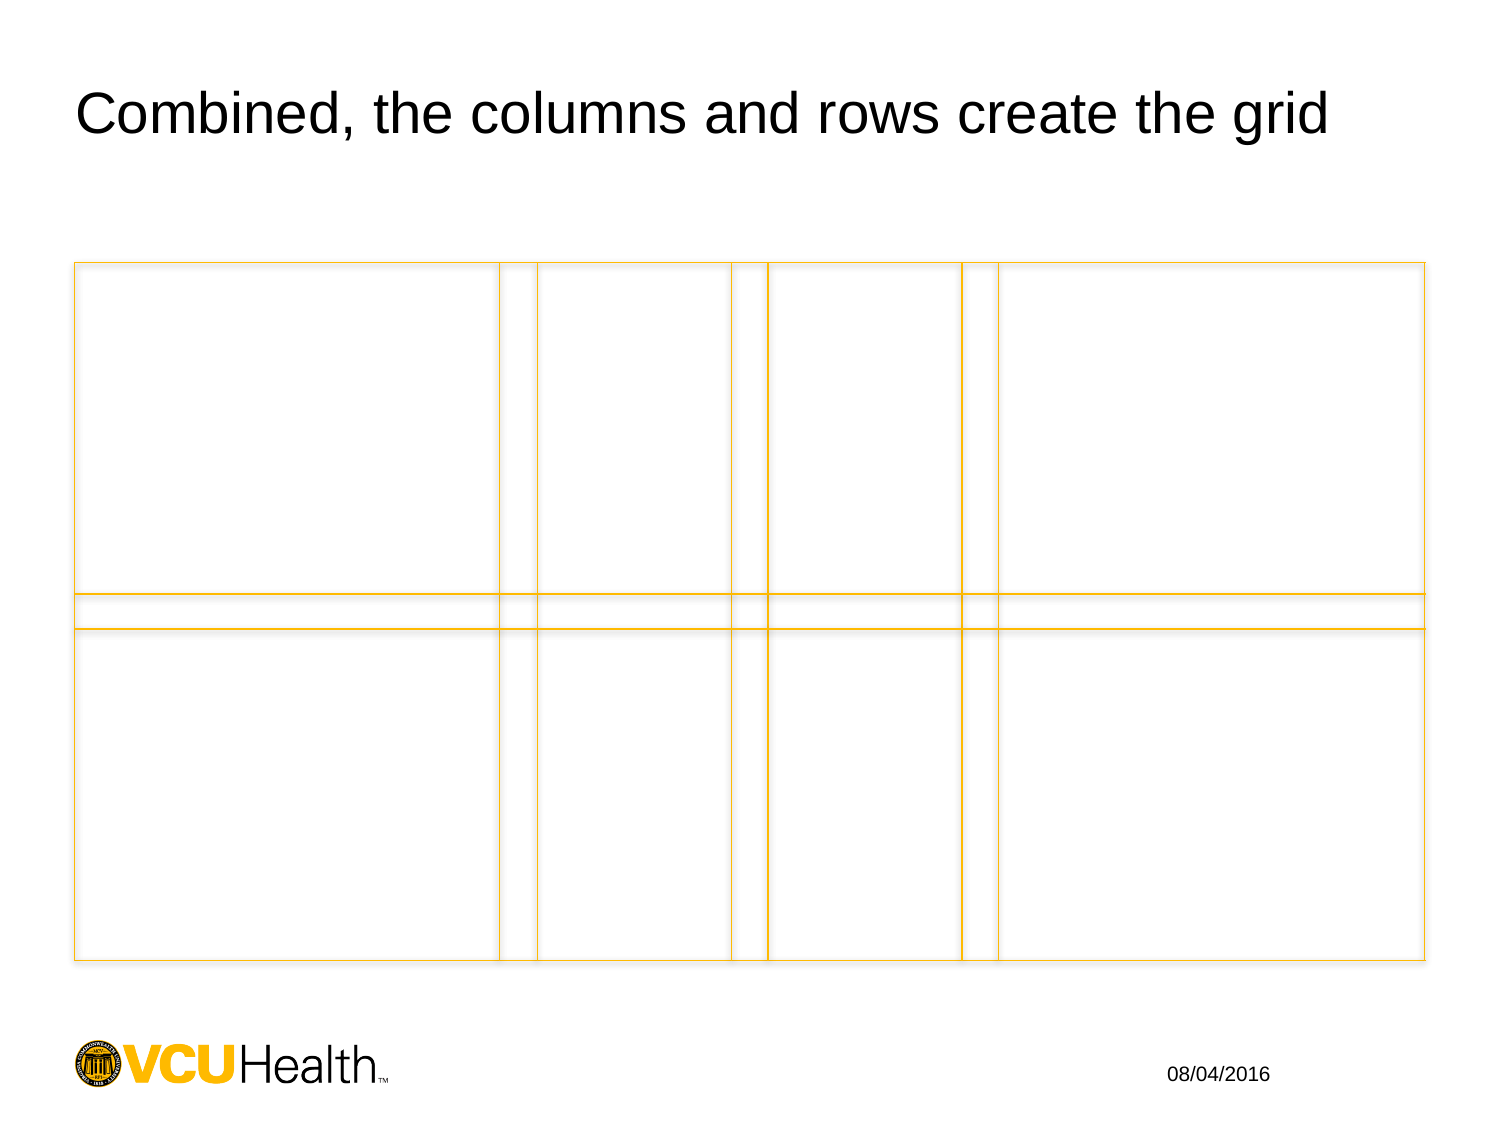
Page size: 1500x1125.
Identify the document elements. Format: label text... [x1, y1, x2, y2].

title Combined, the columns and rows create the grid [75, 75, 1425, 226]
picture [0, 974, 526, 1125]
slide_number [1061, 1060, 1286, 1086]
